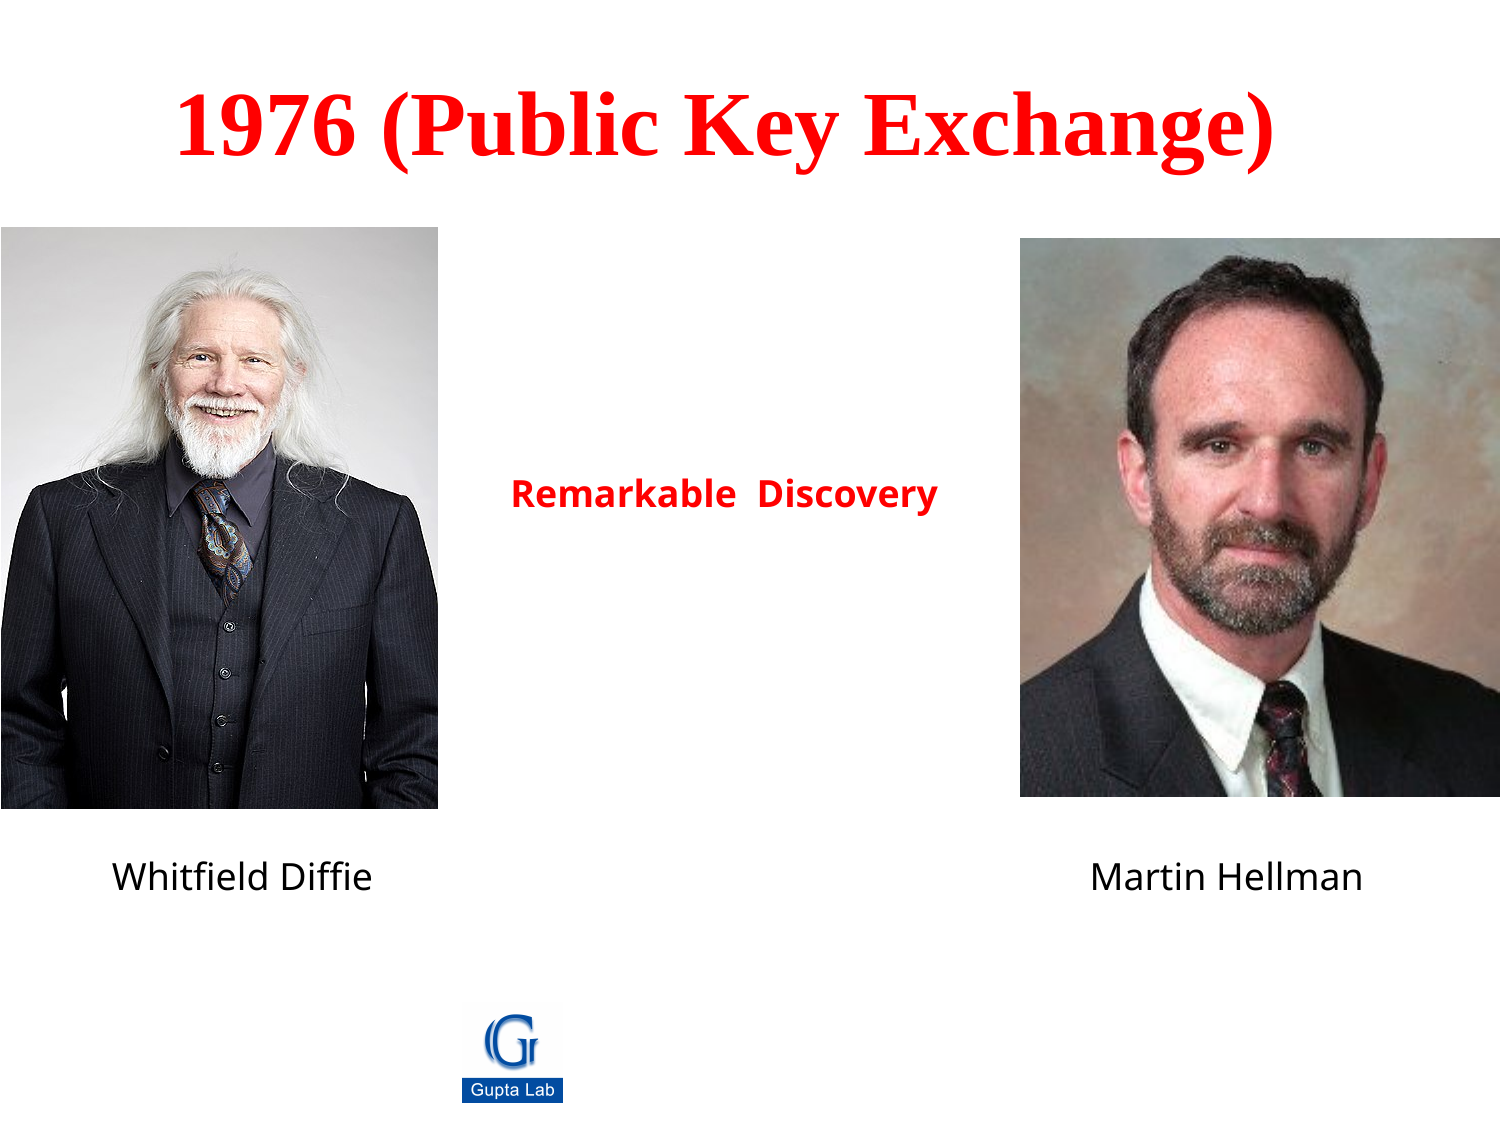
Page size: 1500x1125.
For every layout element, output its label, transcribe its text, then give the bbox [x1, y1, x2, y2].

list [1020, 238, 1500, 797]
title 1976 (Public Key Exchange) [62, 24, 1413, 213]
text_box Whitfield Diffie [97, 845, 389, 906]
text_box Remarkable Discovery [495, 462, 954, 523]
picture [462, 1002, 563, 1103]
picture [1, 227, 438, 809]
text_box Martin Hellman [1074, 845, 1380, 906]
